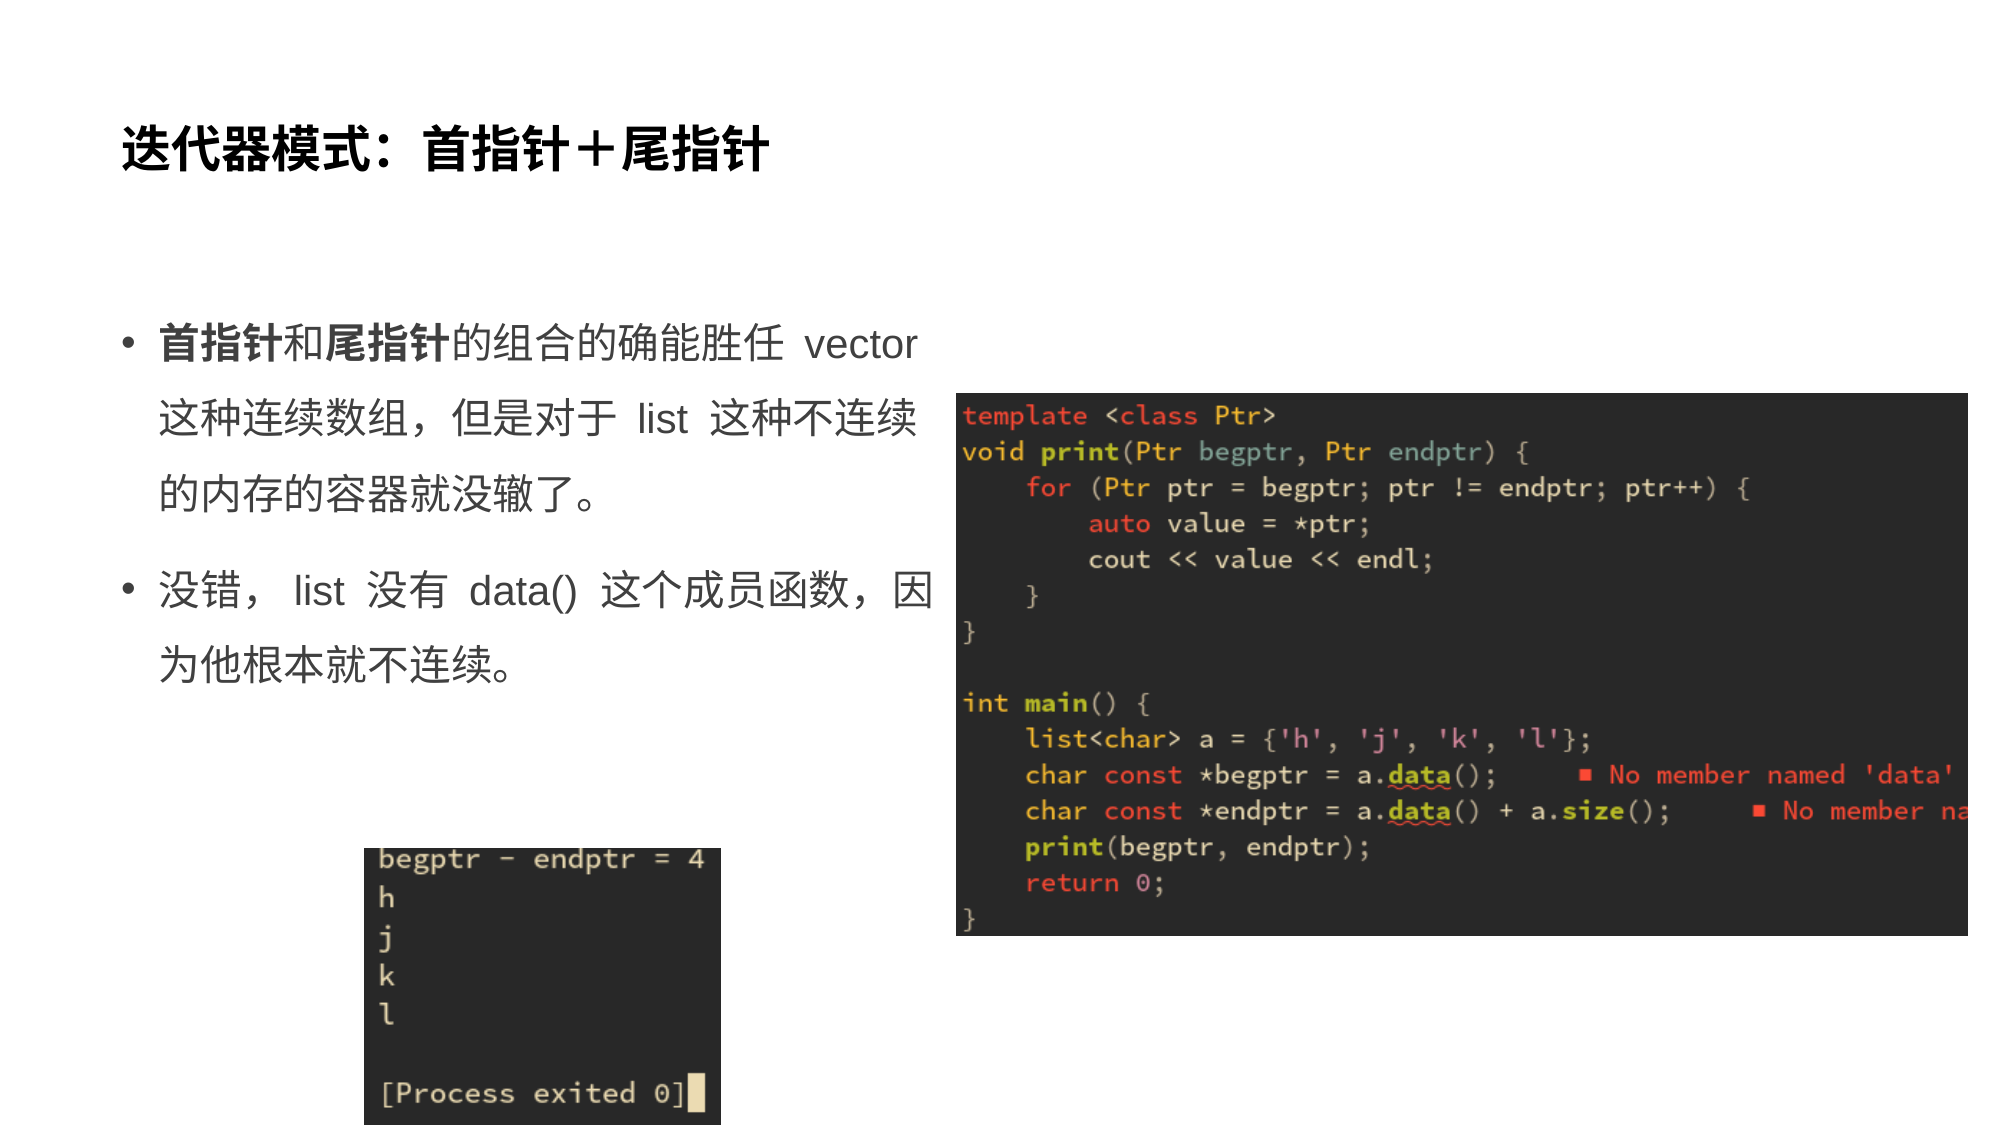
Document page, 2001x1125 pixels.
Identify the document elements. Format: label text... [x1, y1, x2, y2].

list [956, 393, 1968, 936]
picture [364, 848, 721, 1125]
title 迭代器模式：首指针＋尾指针 [106, 42, 1832, 260]
list 首指针和尾指针的组合的确能胜任 vector 这种连续数组，但是对于 list 这种不连续的内存的容器就没辙了。 没错，list 没有 data() 这个成员函数，因为他根本就不连续。 [106, 284, 957, 1024]
